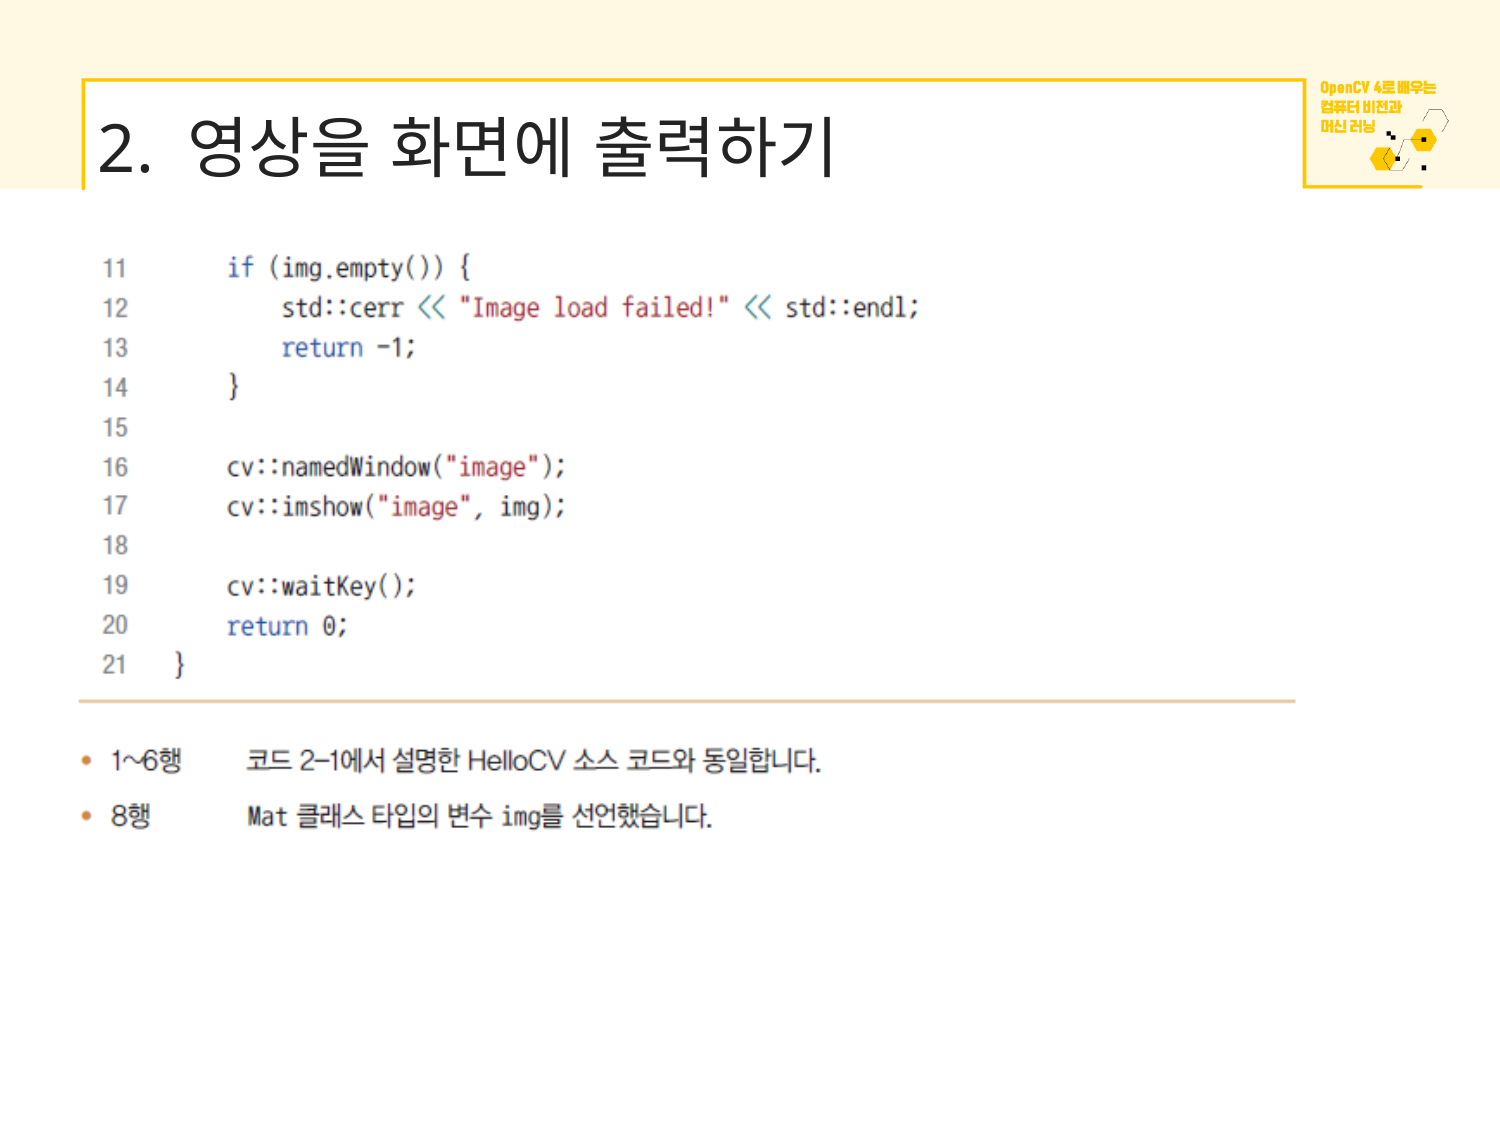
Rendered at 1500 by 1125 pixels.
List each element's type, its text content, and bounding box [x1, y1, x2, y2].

picture [0, 0, 1500, 1125]
title 2. 영상을 화면에 출력하기 [82, 61, 1413, 193]
